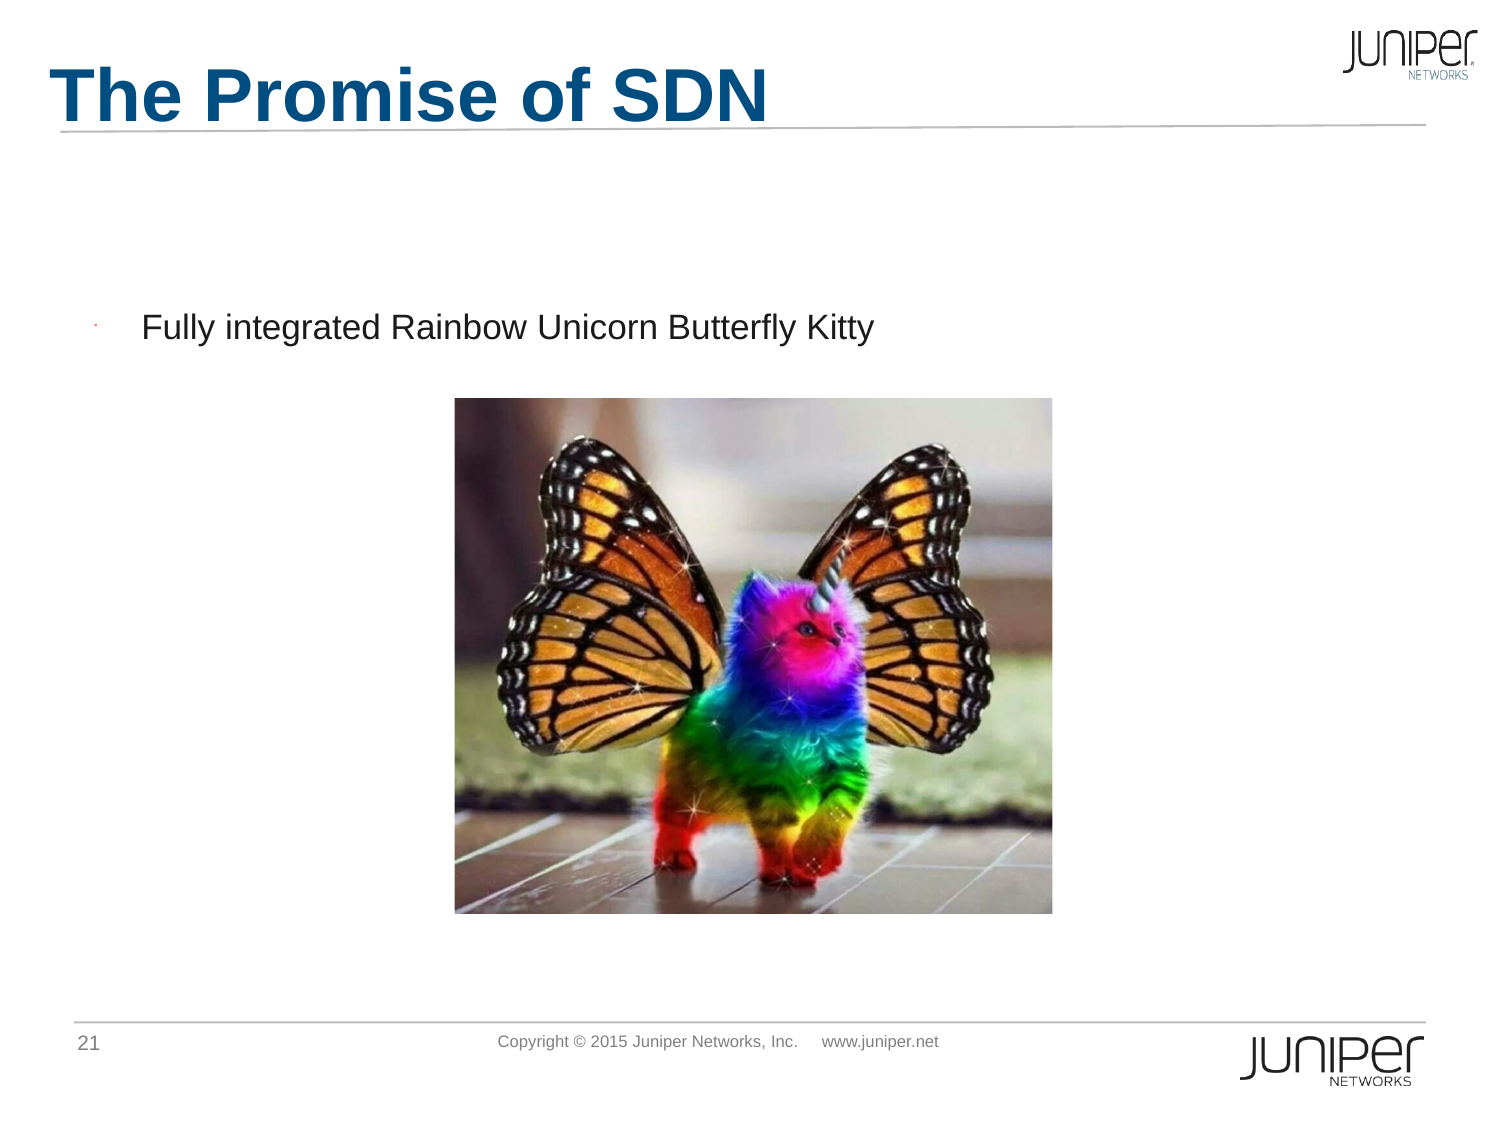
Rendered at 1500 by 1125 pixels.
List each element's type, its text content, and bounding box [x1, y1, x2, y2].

list The Promise of SDN [49, 37, 1426, 136]
picture [454, 398, 1053, 915]
picture [1329, 18, 1491, 91]
list Fully integrated Rainbow Unicorn Butterfly Kitty [79, 297, 1432, 1040]
picture [1240, 1040, 1424, 1086]
